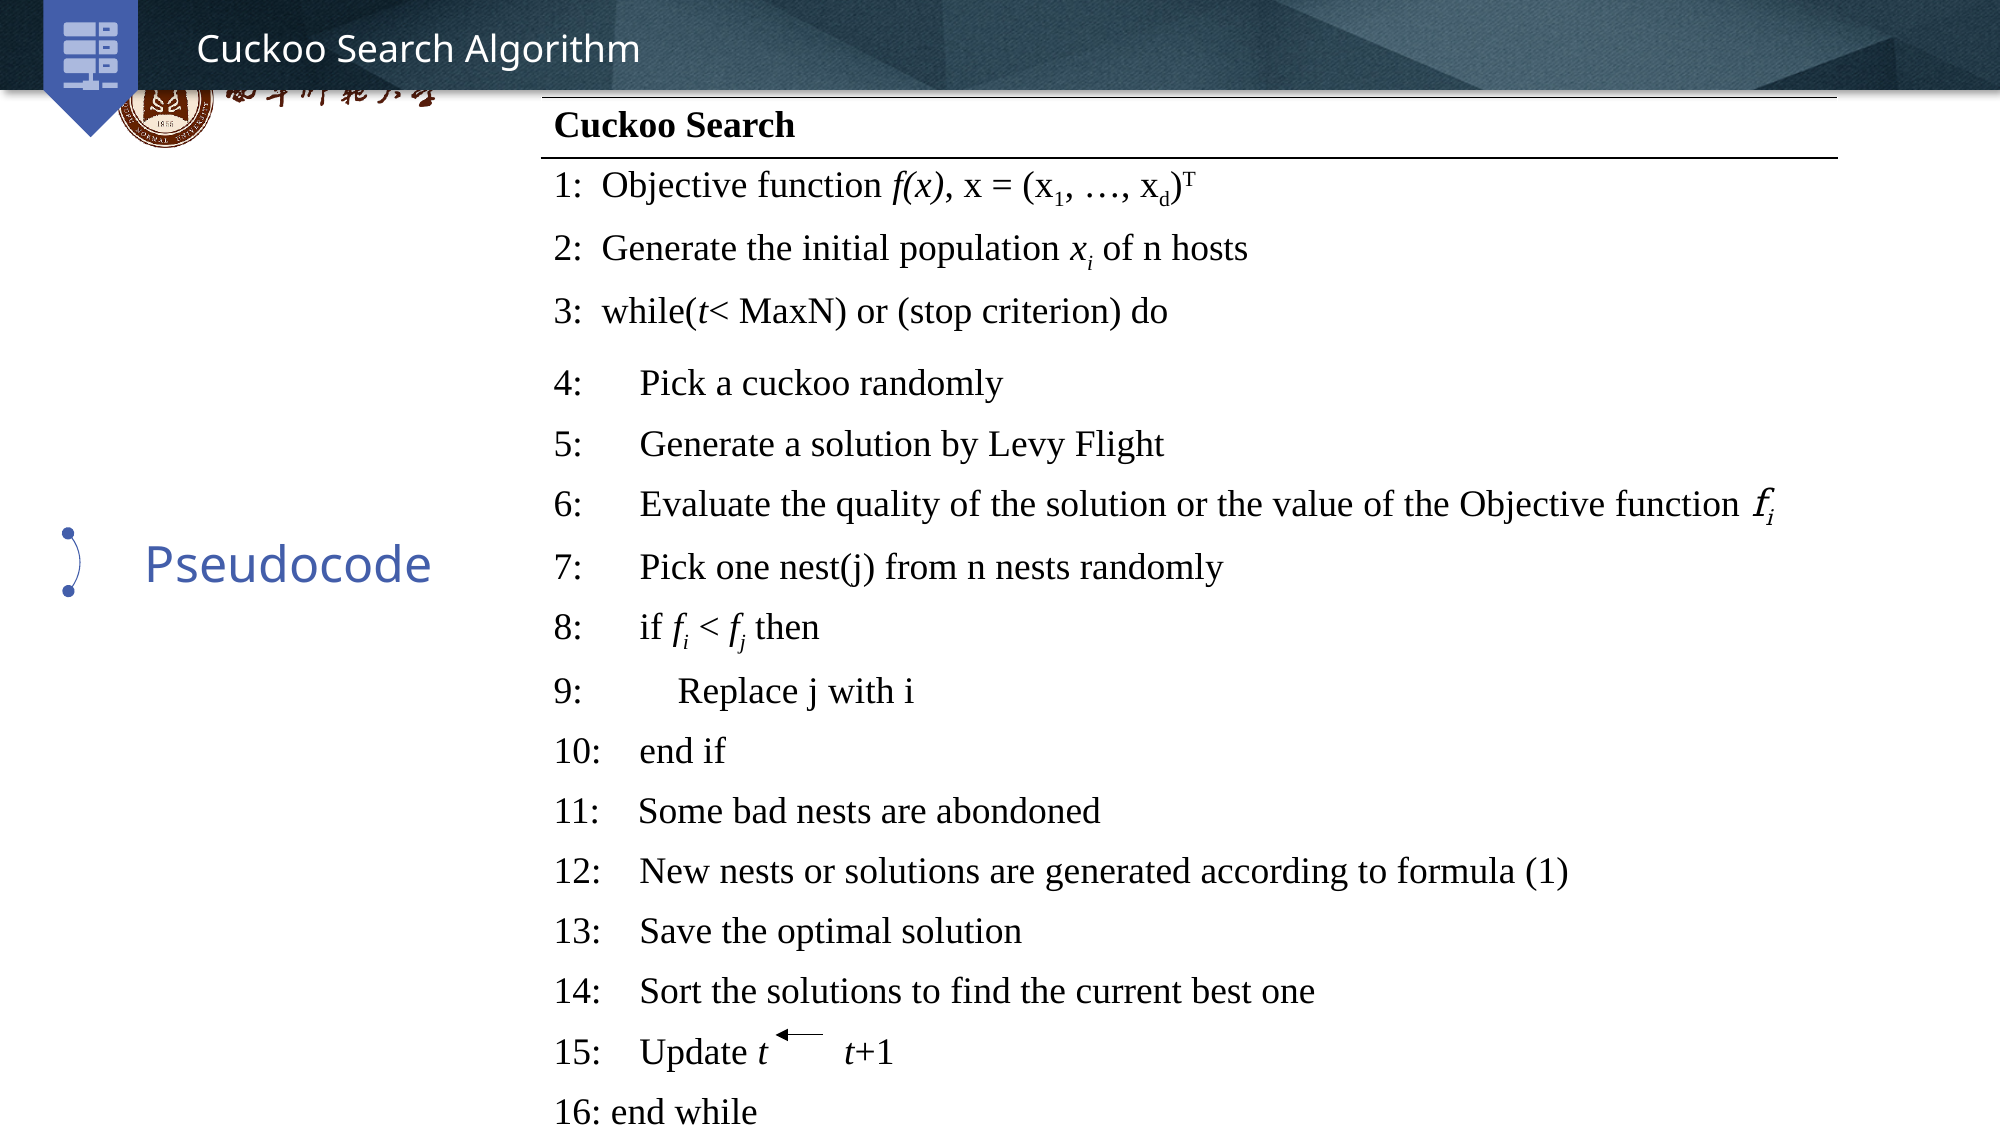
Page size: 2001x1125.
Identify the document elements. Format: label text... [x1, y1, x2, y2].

table_cell 14: Sort the solutions to find the current best one [541, 964, 1838, 1025]
table_cell 12: New nests or solutions are generated according to formula (1) [541, 844, 1838, 904]
table_cell 4: Pick a cuckoo randomly [541, 356, 1838, 416]
table_cell 13: Save the optimal solution [541, 904, 1838, 964]
table_cell 9: Replace j with i [541, 663, 1838, 724]
text_box Pseudocode [117, 534, 461, 591]
table_cell 6: Evaluate the quality of the solution or the value of the Objective function fi [541, 477, 1838, 540]
table_cell 2: Generate the initial population xi of n hosts [541, 221, 1838, 284]
table_cell 10: end if [541, 724, 1838, 784]
table_cell 5: Generate a solution by Levy Flight [541, 416, 1838, 477]
text_box Cuckoo Search Algorithm [185, 19, 906, 76]
table_cell 1: Objective function f(x), x = (x1, …, xd)T [541, 159, 1838, 221]
table_cell 16: end while [542, 1085, 1837, 1125]
text_box [0, 0, 43, 91]
text_box [138, 0, 2000, 91]
table_cell 8: if fi < fj then [541, 600, 1838, 663]
table_cell 7: Pick one nest(j) from n nests randomly [541, 540, 1838, 600]
table_cell 3: while(t< MaxN) or (stop criterion) do [541, 284, 1838, 356]
text_box [38, 527, 81, 598]
picture [91, 91, 453, 150]
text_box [43, 0, 138, 138]
table_cell 11: Some bad nests are abondoned [541, 784, 1838, 844]
table_header Cuckoo Search [542, 98, 1837, 157]
table_cell 15: Update t t+1 [541, 1025, 1838, 1085]
